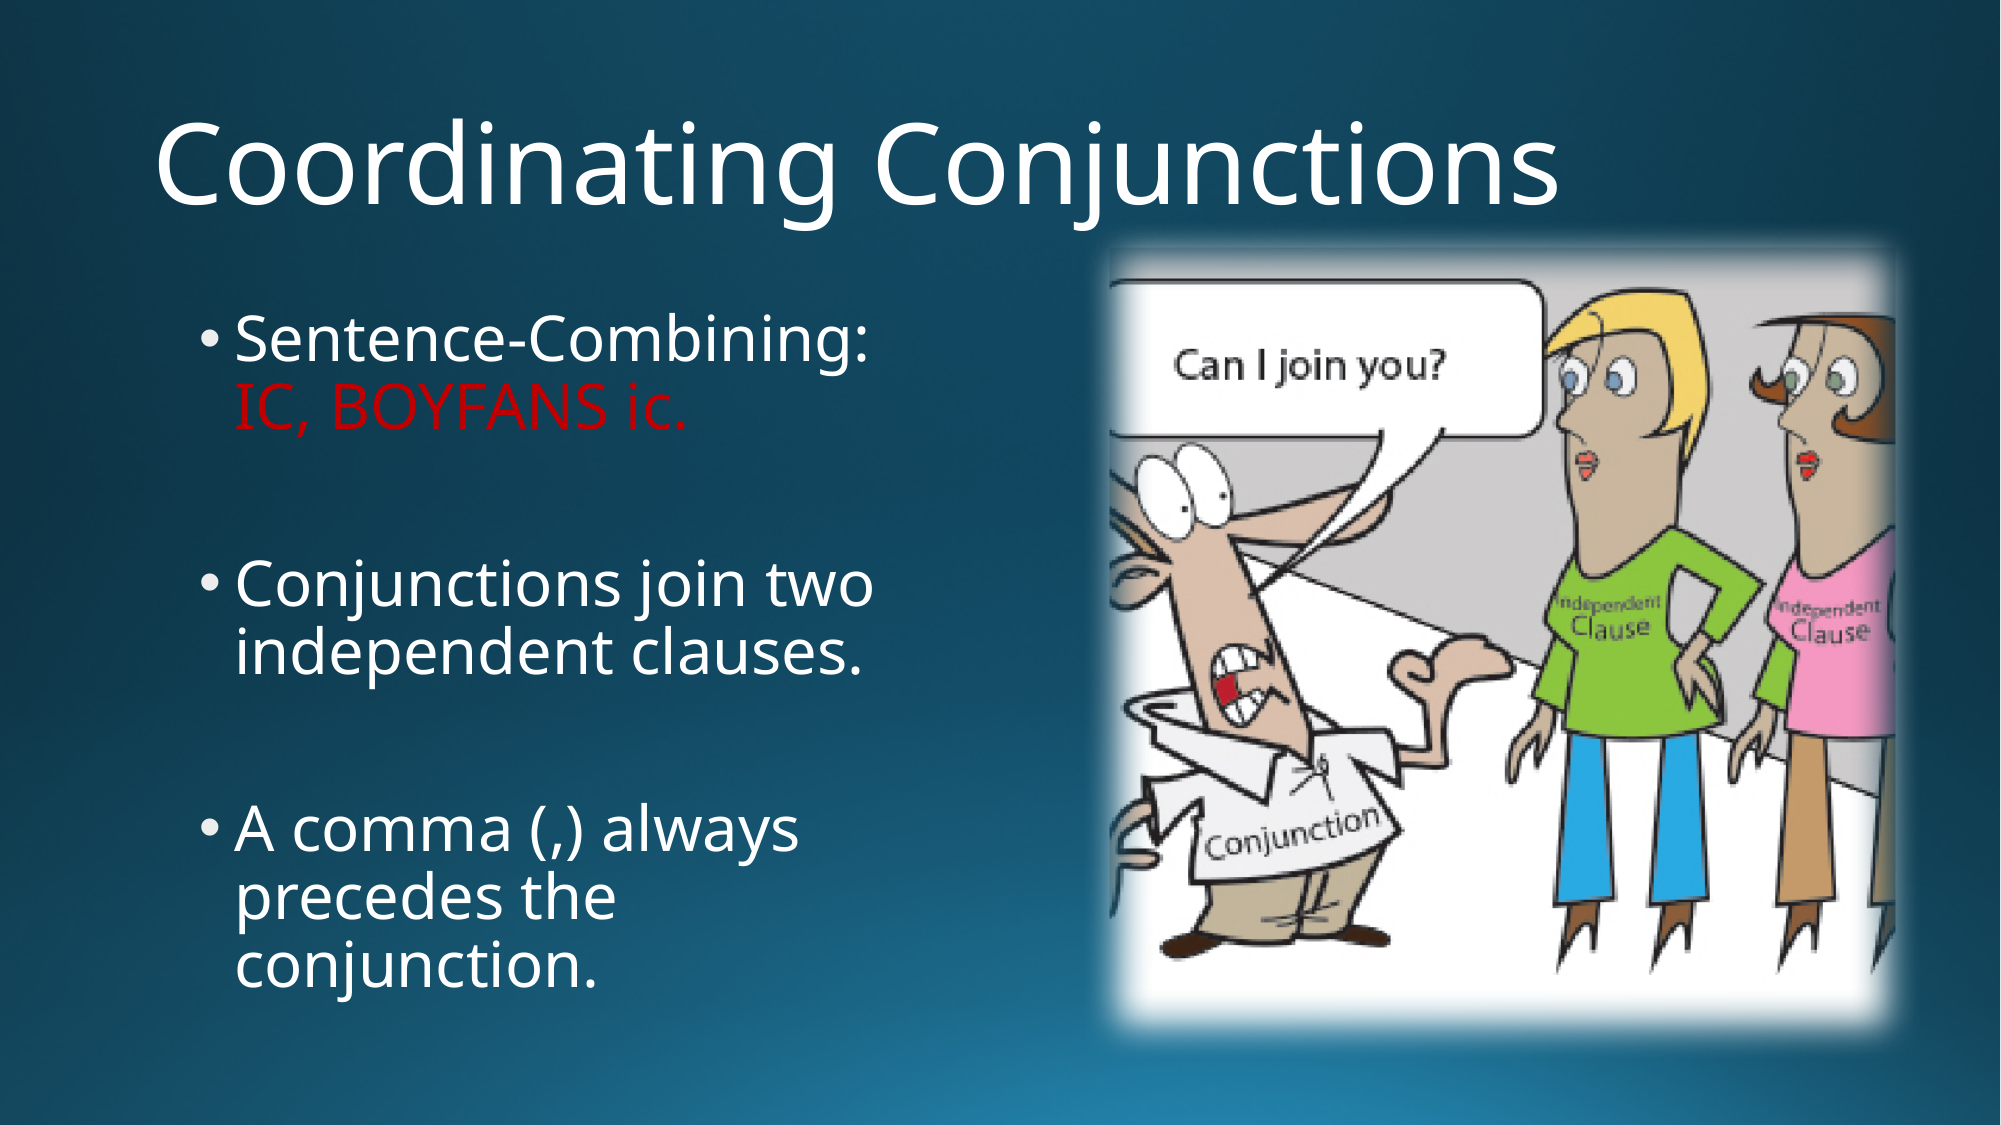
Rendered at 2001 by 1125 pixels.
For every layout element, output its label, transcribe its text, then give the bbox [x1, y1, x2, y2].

title Coordinating Conjunctions [137, 59, 1863, 278]
list Sentence-Combining: IC, BOYFANS ic. Conjunctions join two independent clauses. A comma (,) always precedes the conjunction. [183, 299, 992, 1014]
picture [0, 0, 2001, 1125]
